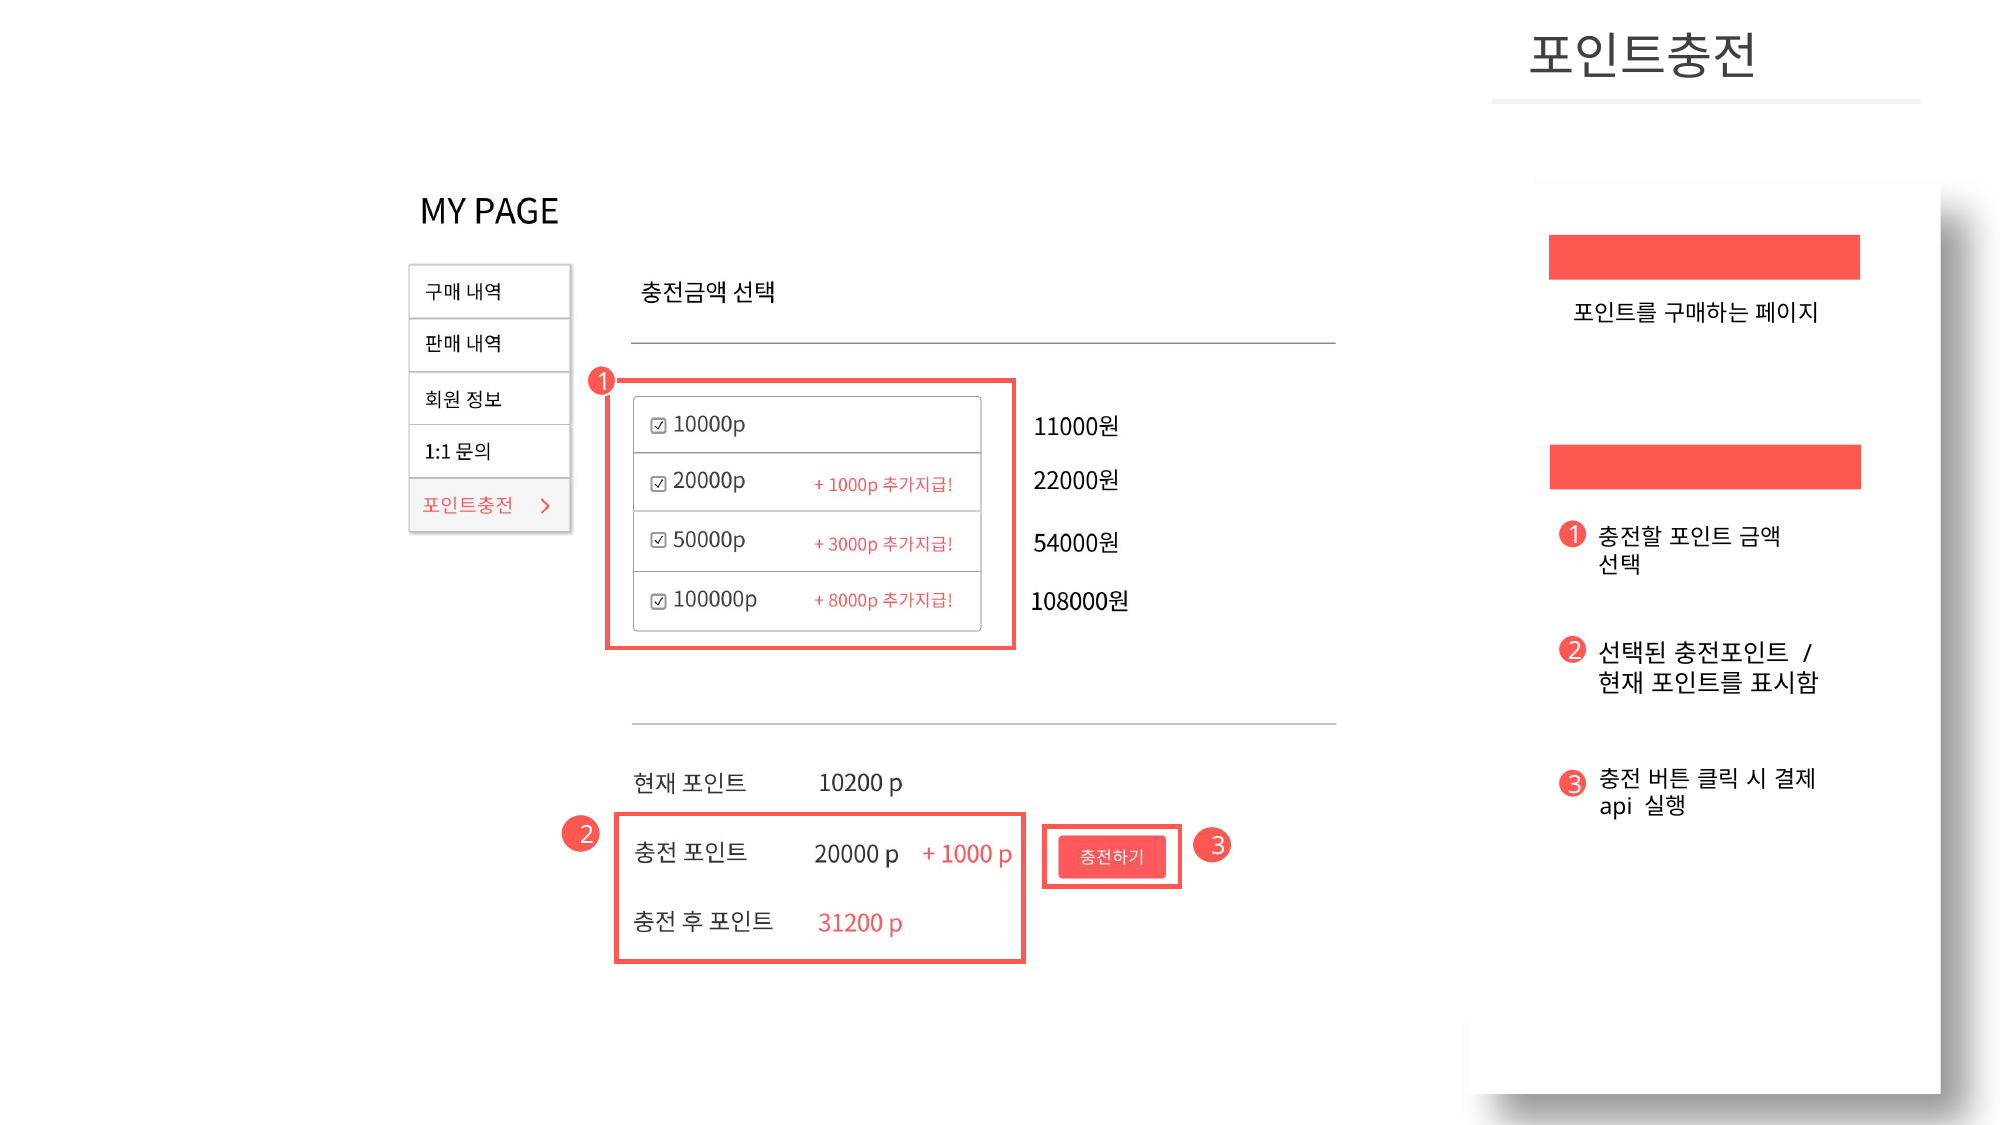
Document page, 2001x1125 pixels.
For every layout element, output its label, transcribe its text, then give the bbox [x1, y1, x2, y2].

text_box 1 [1557, 518, 1584, 550]
text_box 포인트를 구매하는 페이지 [1558, 290, 1860, 361]
text_box 충전 버튼 클릭 시 결제 api 실행 [1584, 756, 1877, 827]
text_box 개요 [1549, 234, 1861, 280]
text_box [1467, 183, 1942, 1095]
picture [240, 115, 1535, 1021]
text_box 화면설계 [1549, 444, 1861, 490]
text_box 3 [1557, 767, 1584, 799]
text_box 선택된 충전포인트 / 현재 포인트를 표시함 [1584, 629, 1876, 735]
text_box 포인트충전 [1527, 31, 1870, 78]
text_box 2 [1557, 633, 1584, 665]
text_box 충전할 포인트 금액 선택 [1584, 515, 1833, 586]
